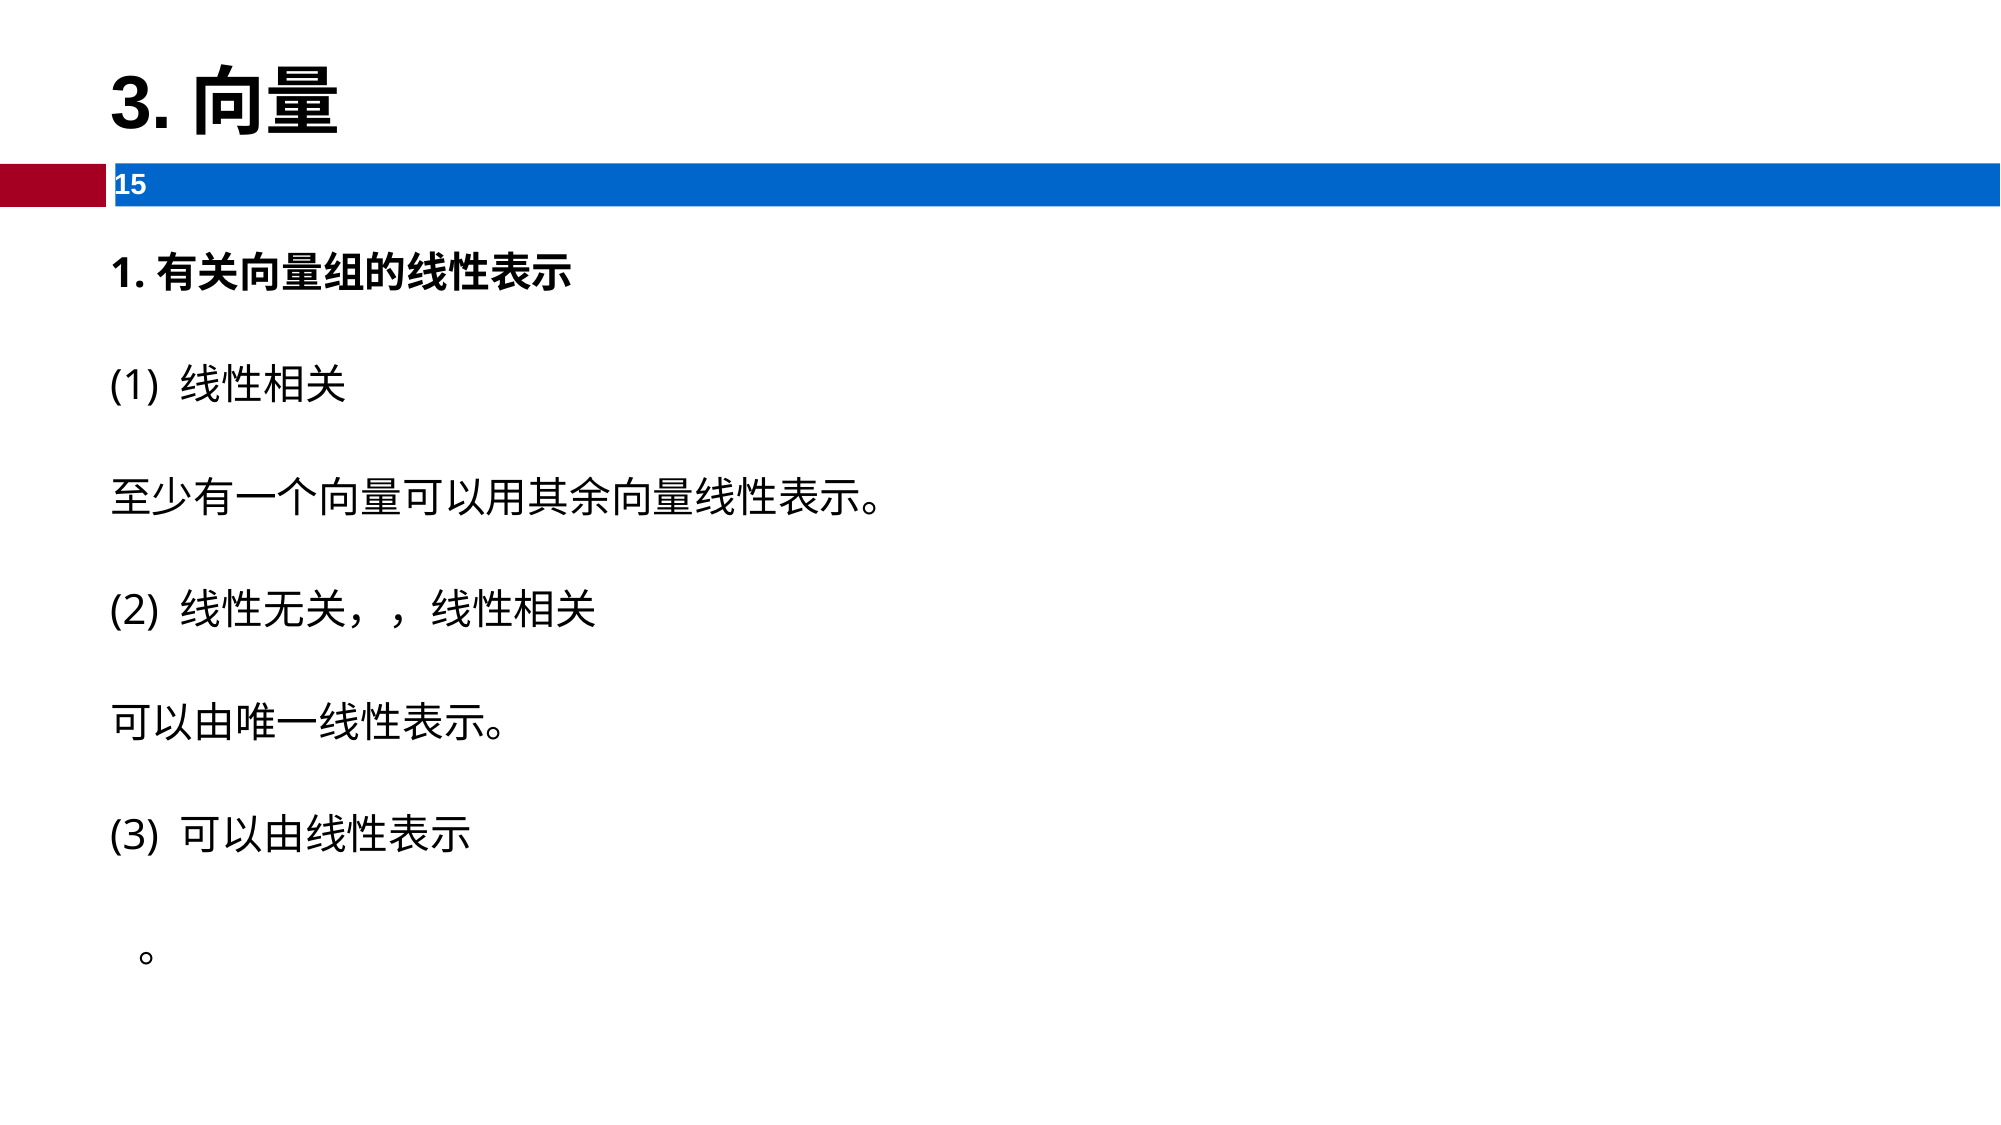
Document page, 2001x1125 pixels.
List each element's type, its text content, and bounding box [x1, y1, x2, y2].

text_box 3.向量 [95, 0, 1260, 197]
